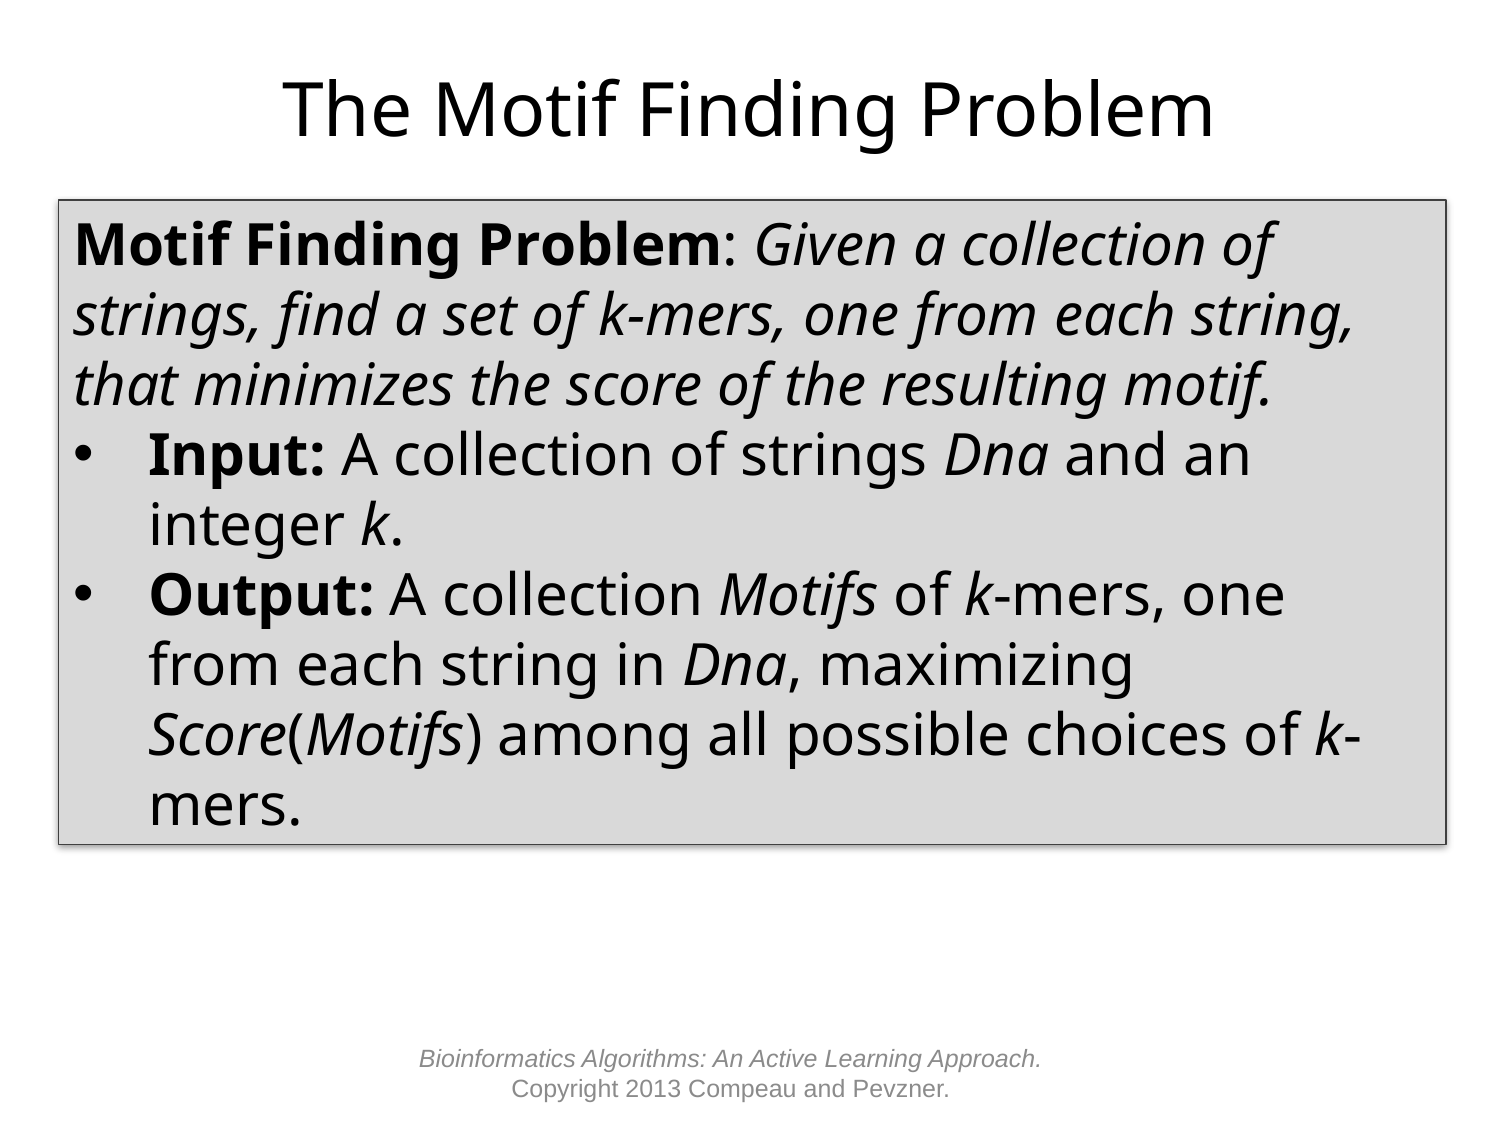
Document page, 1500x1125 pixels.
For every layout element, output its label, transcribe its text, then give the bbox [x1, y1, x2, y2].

footer Bioinformatics Algorithms: An Active Learning Approach. Copyright 2013 Compeau and Pevzner. [387, 1042, 1075, 1103]
title The Motif Finding Problem [75, 12, 1425, 197]
text_box Motif Finding Problem: Given a collection of strings, find a set of k-mers, one from each string, that minimizes the score of the resulting motif. Input: A collection of strings Dna and an integer k. Output: A collection Motifs of k-mers, one from each string in Dna, maximizing Score(Motifs) among all possible choices of k-mers. [58, 199, 1447, 845]
